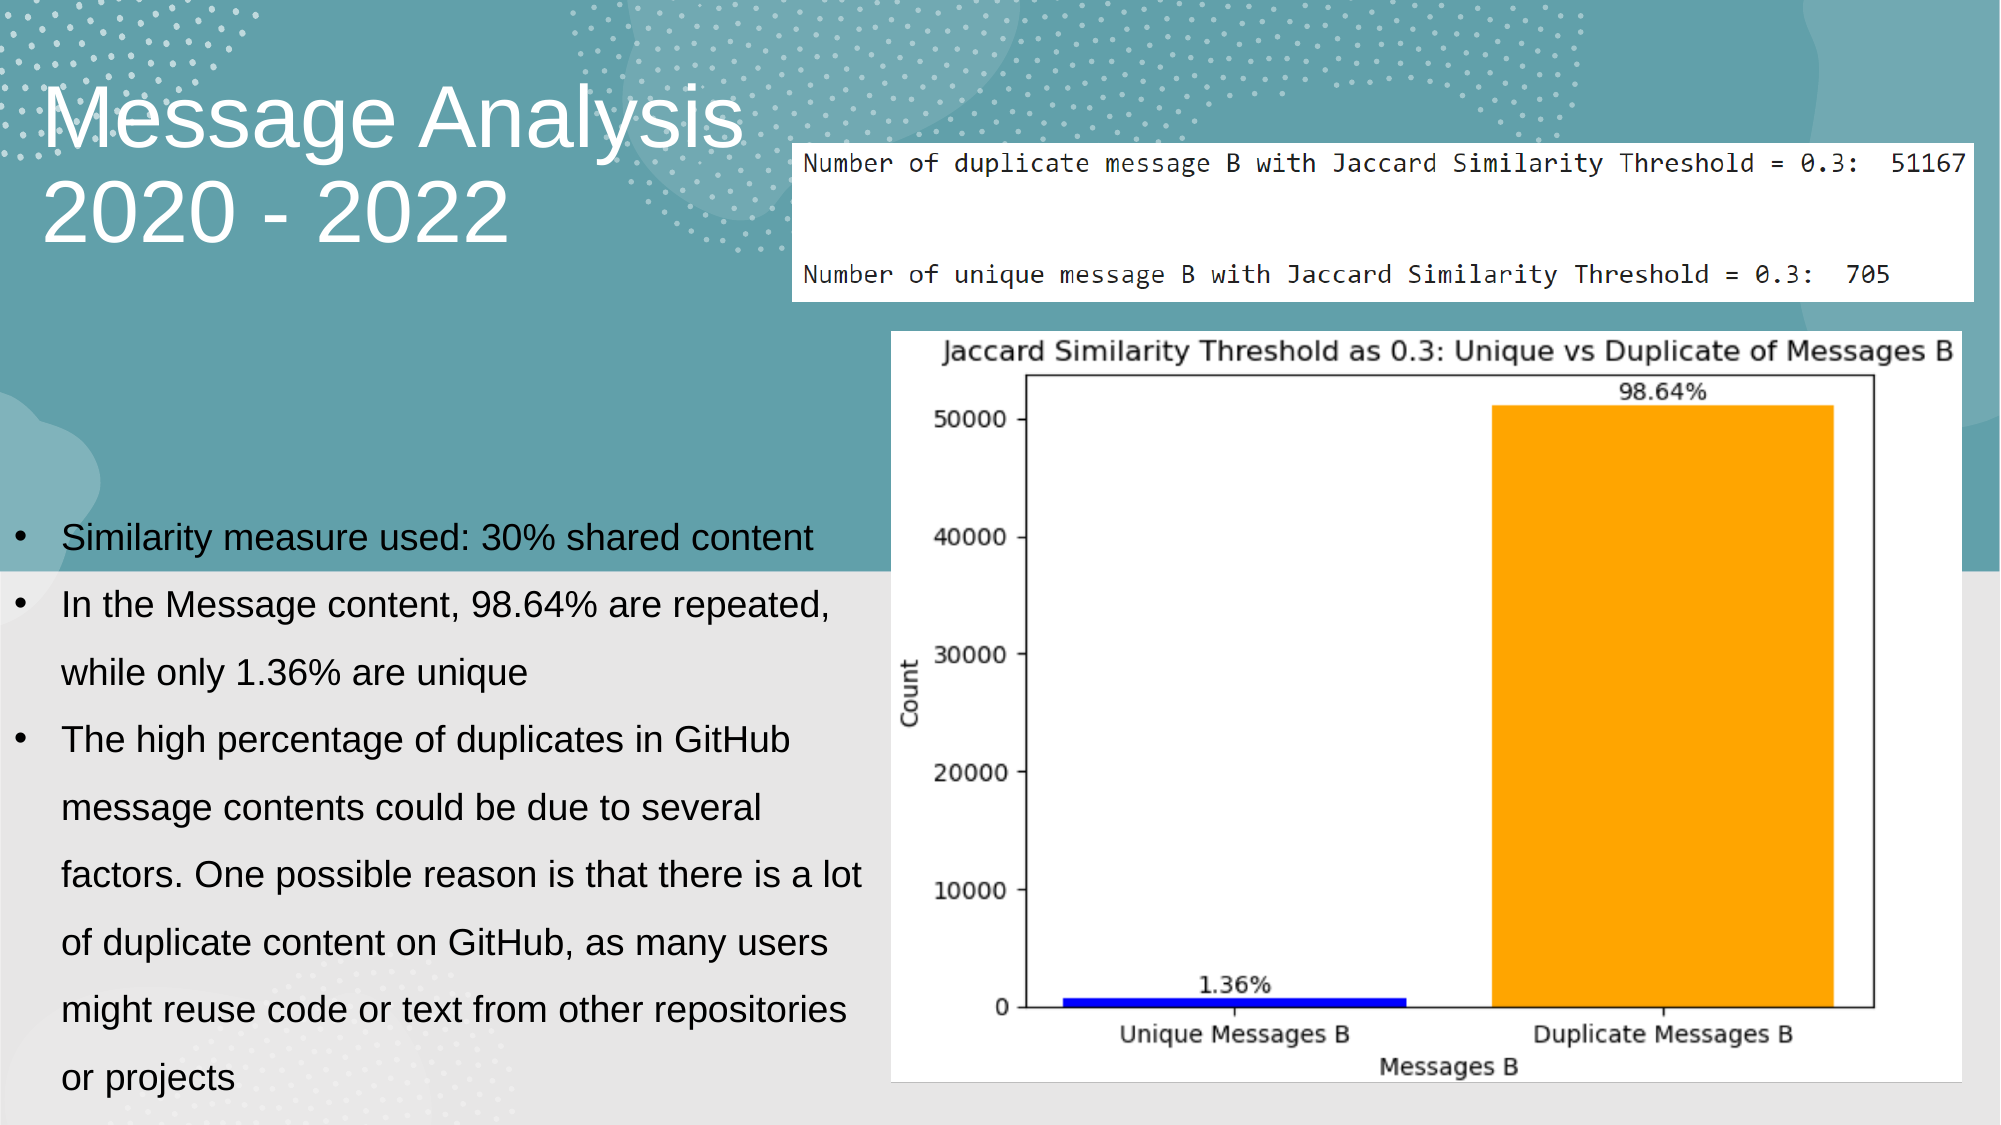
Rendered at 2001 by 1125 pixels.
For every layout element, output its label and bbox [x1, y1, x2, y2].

picture [891, 331, 1962, 1083]
picture [792, 143, 1974, 302]
text_box [0, 0, 2000, 1125]
